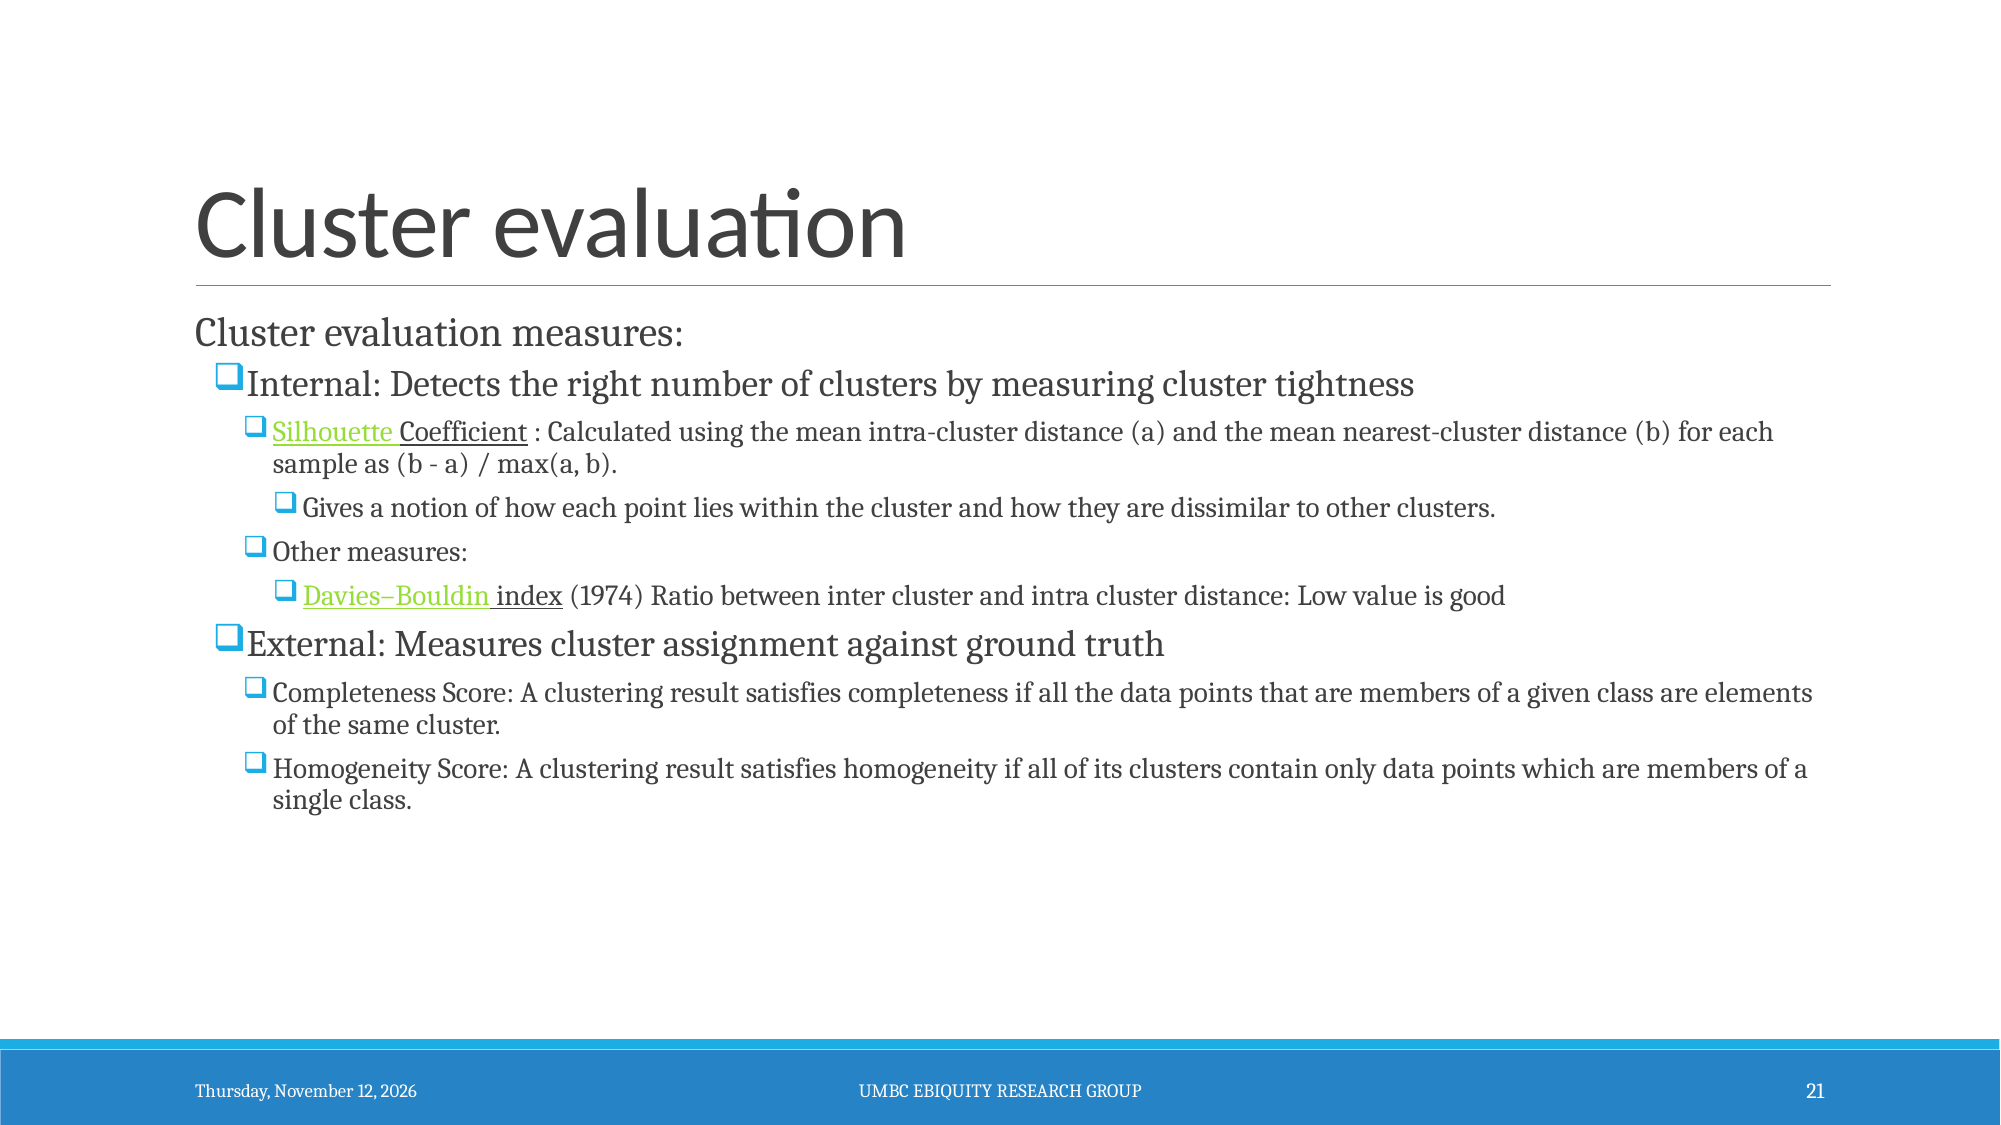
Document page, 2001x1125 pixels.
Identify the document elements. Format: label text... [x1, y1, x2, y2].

footer UMBC Ebiquity Research Group [604, 1059, 1396, 1120]
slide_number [180, 1059, 586, 1120]
list Cluster evaluation measures: Internal: Detects the right number of clusters by measuring cluster tightness Silhouette Coefficient : Calculated using the mean intra-cluster distance (a) and the mean nearest-cluster distance (b) for each sample as (b - a) / max(a, b). Gives a notion of how each point lies within the cluster and how they are dissimilar to other clusters. Other measures: Davies–Bouldin index (1974) Ratio between inter cluster and intra cluster distance: Low value is good External: Measures cluster assignment against ground truth Completeness Score: A clustering result satisfies completeness if all the data points that are members of a given class are elements of the same cluster. Homogeneity Score: A clustering result satisfies homogeneity if all of its clusters contain only data points which are members of a single class. [180, 302, 1830, 963]
title Cluster evaluation [180, 47, 1830, 285]
slide_number 21 [1624, 1059, 1840, 1120]
